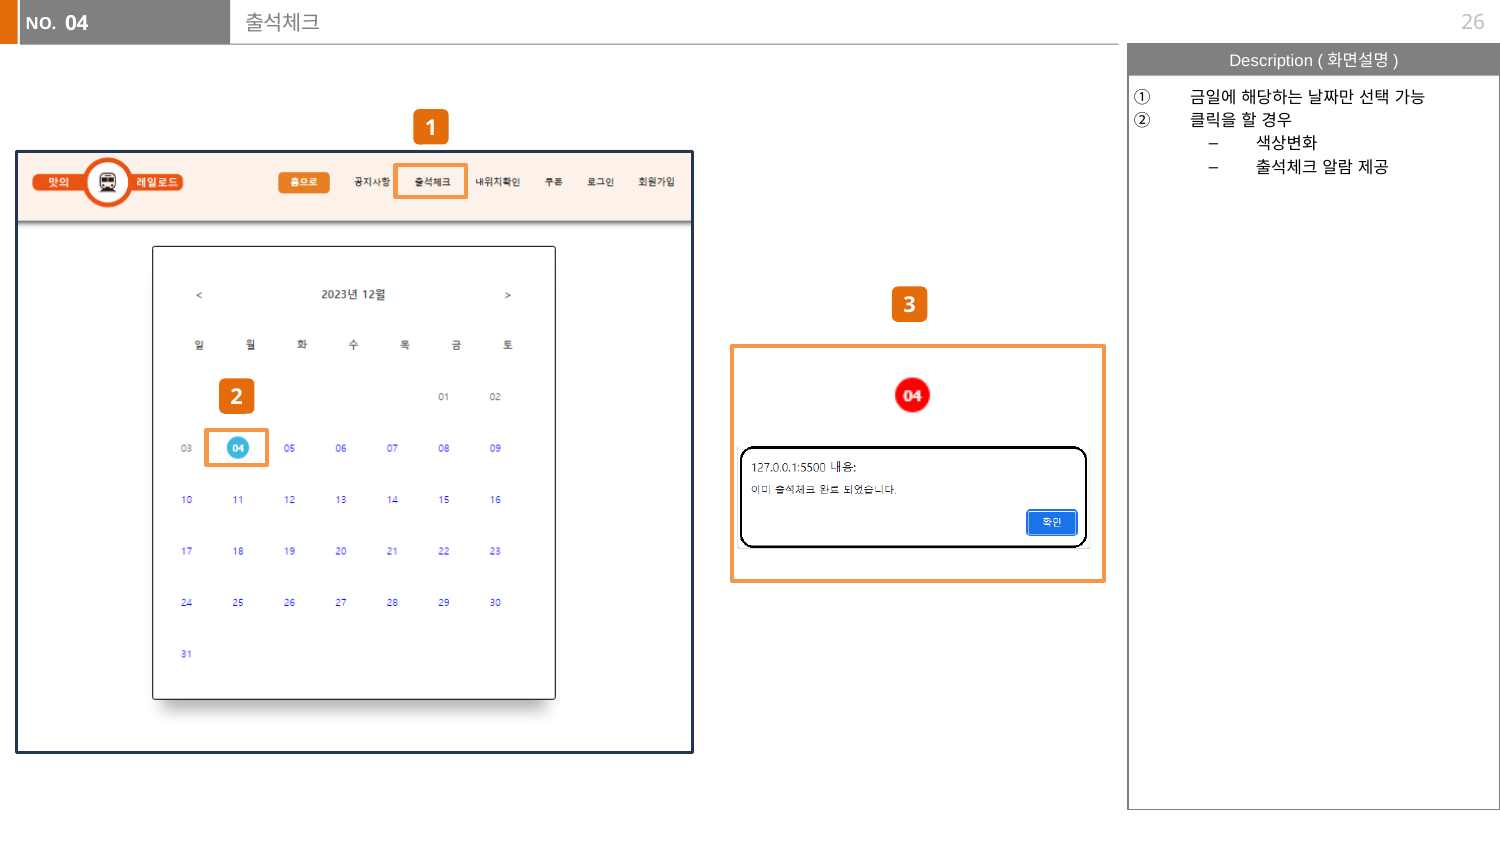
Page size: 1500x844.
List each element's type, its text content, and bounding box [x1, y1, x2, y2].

slide_number 26 [1409, 0, 1500, 46]
list 04 [64, 2, 231, 50]
picture [737, 446, 1090, 550]
text_box [730, 344, 1106, 583]
picture [867, 348, 958, 445]
text_box 3 [889, 284, 930, 325]
text_box [15, 731, 694, 755]
title 출석체크 [230, 2, 1117, 51]
list 금일에 해당하는 날짜만 선택 가능 클릭을 할 경우 색상변화 출석체크 알람 제공 [1128, 79, 1500, 812]
picture [17, 149, 694, 725]
text_box 1 [411, 106, 451, 147]
